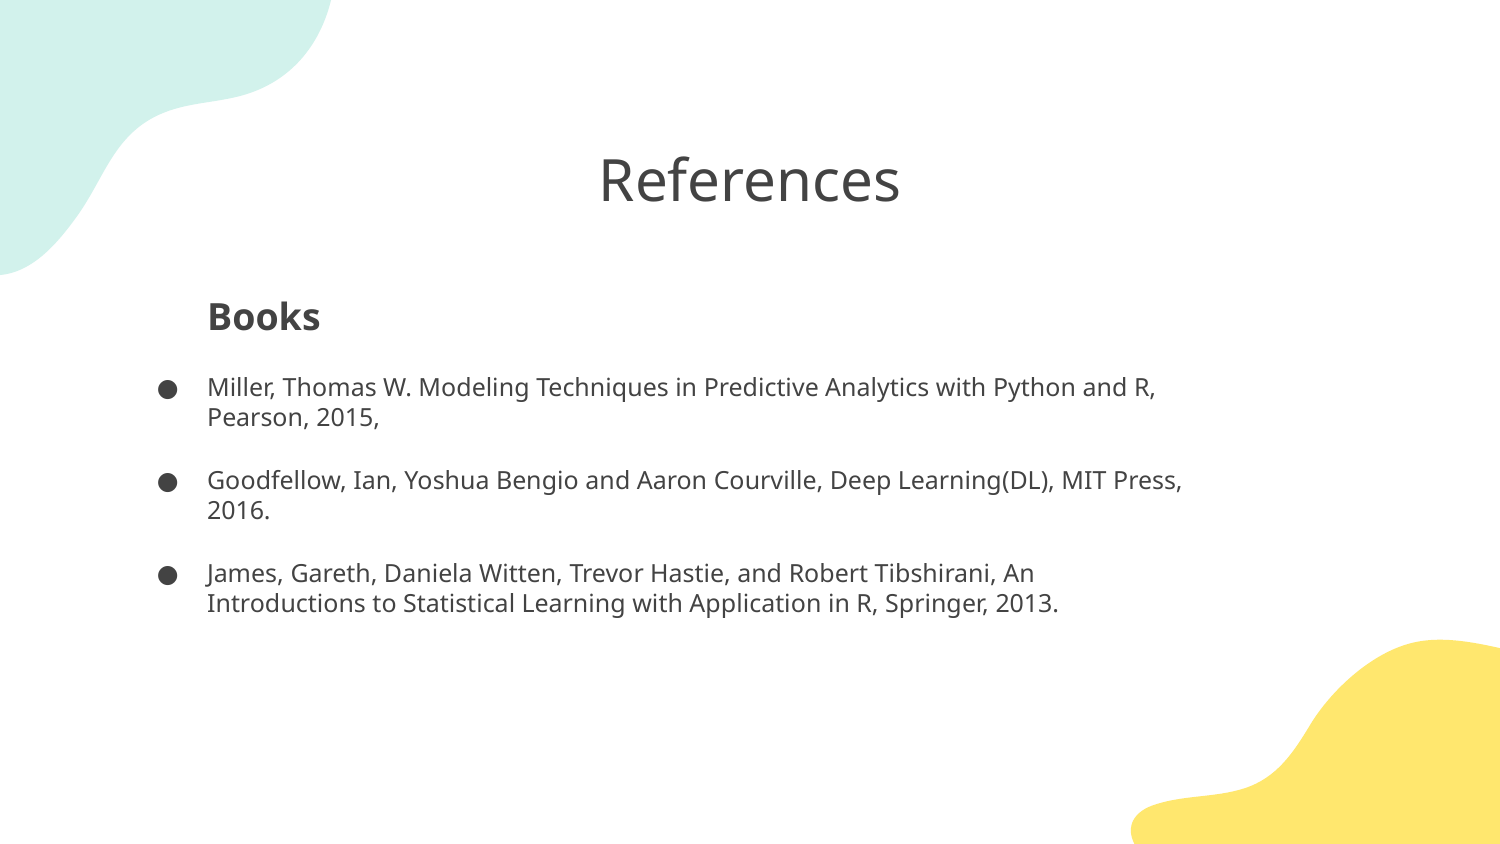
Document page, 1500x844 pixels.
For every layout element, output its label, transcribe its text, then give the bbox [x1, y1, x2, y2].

list Books Miller, Thomas W. Modeling Techniques in Predictive Analytics with Python and R, Pearson, 2015, Goodfellow, Ian, Yoshua Bengio and Aaron Courville, Deep Learning(DL), MIT Press, 2016. James, Gareth, Daniela Witten, Trevor Hastie, and Robert Tibshirani, An Introductions to Statistical Learning with Application in R, Springer, 2013. [116, 188, 1210, 723]
title References [109, 138, 1391, 219]
